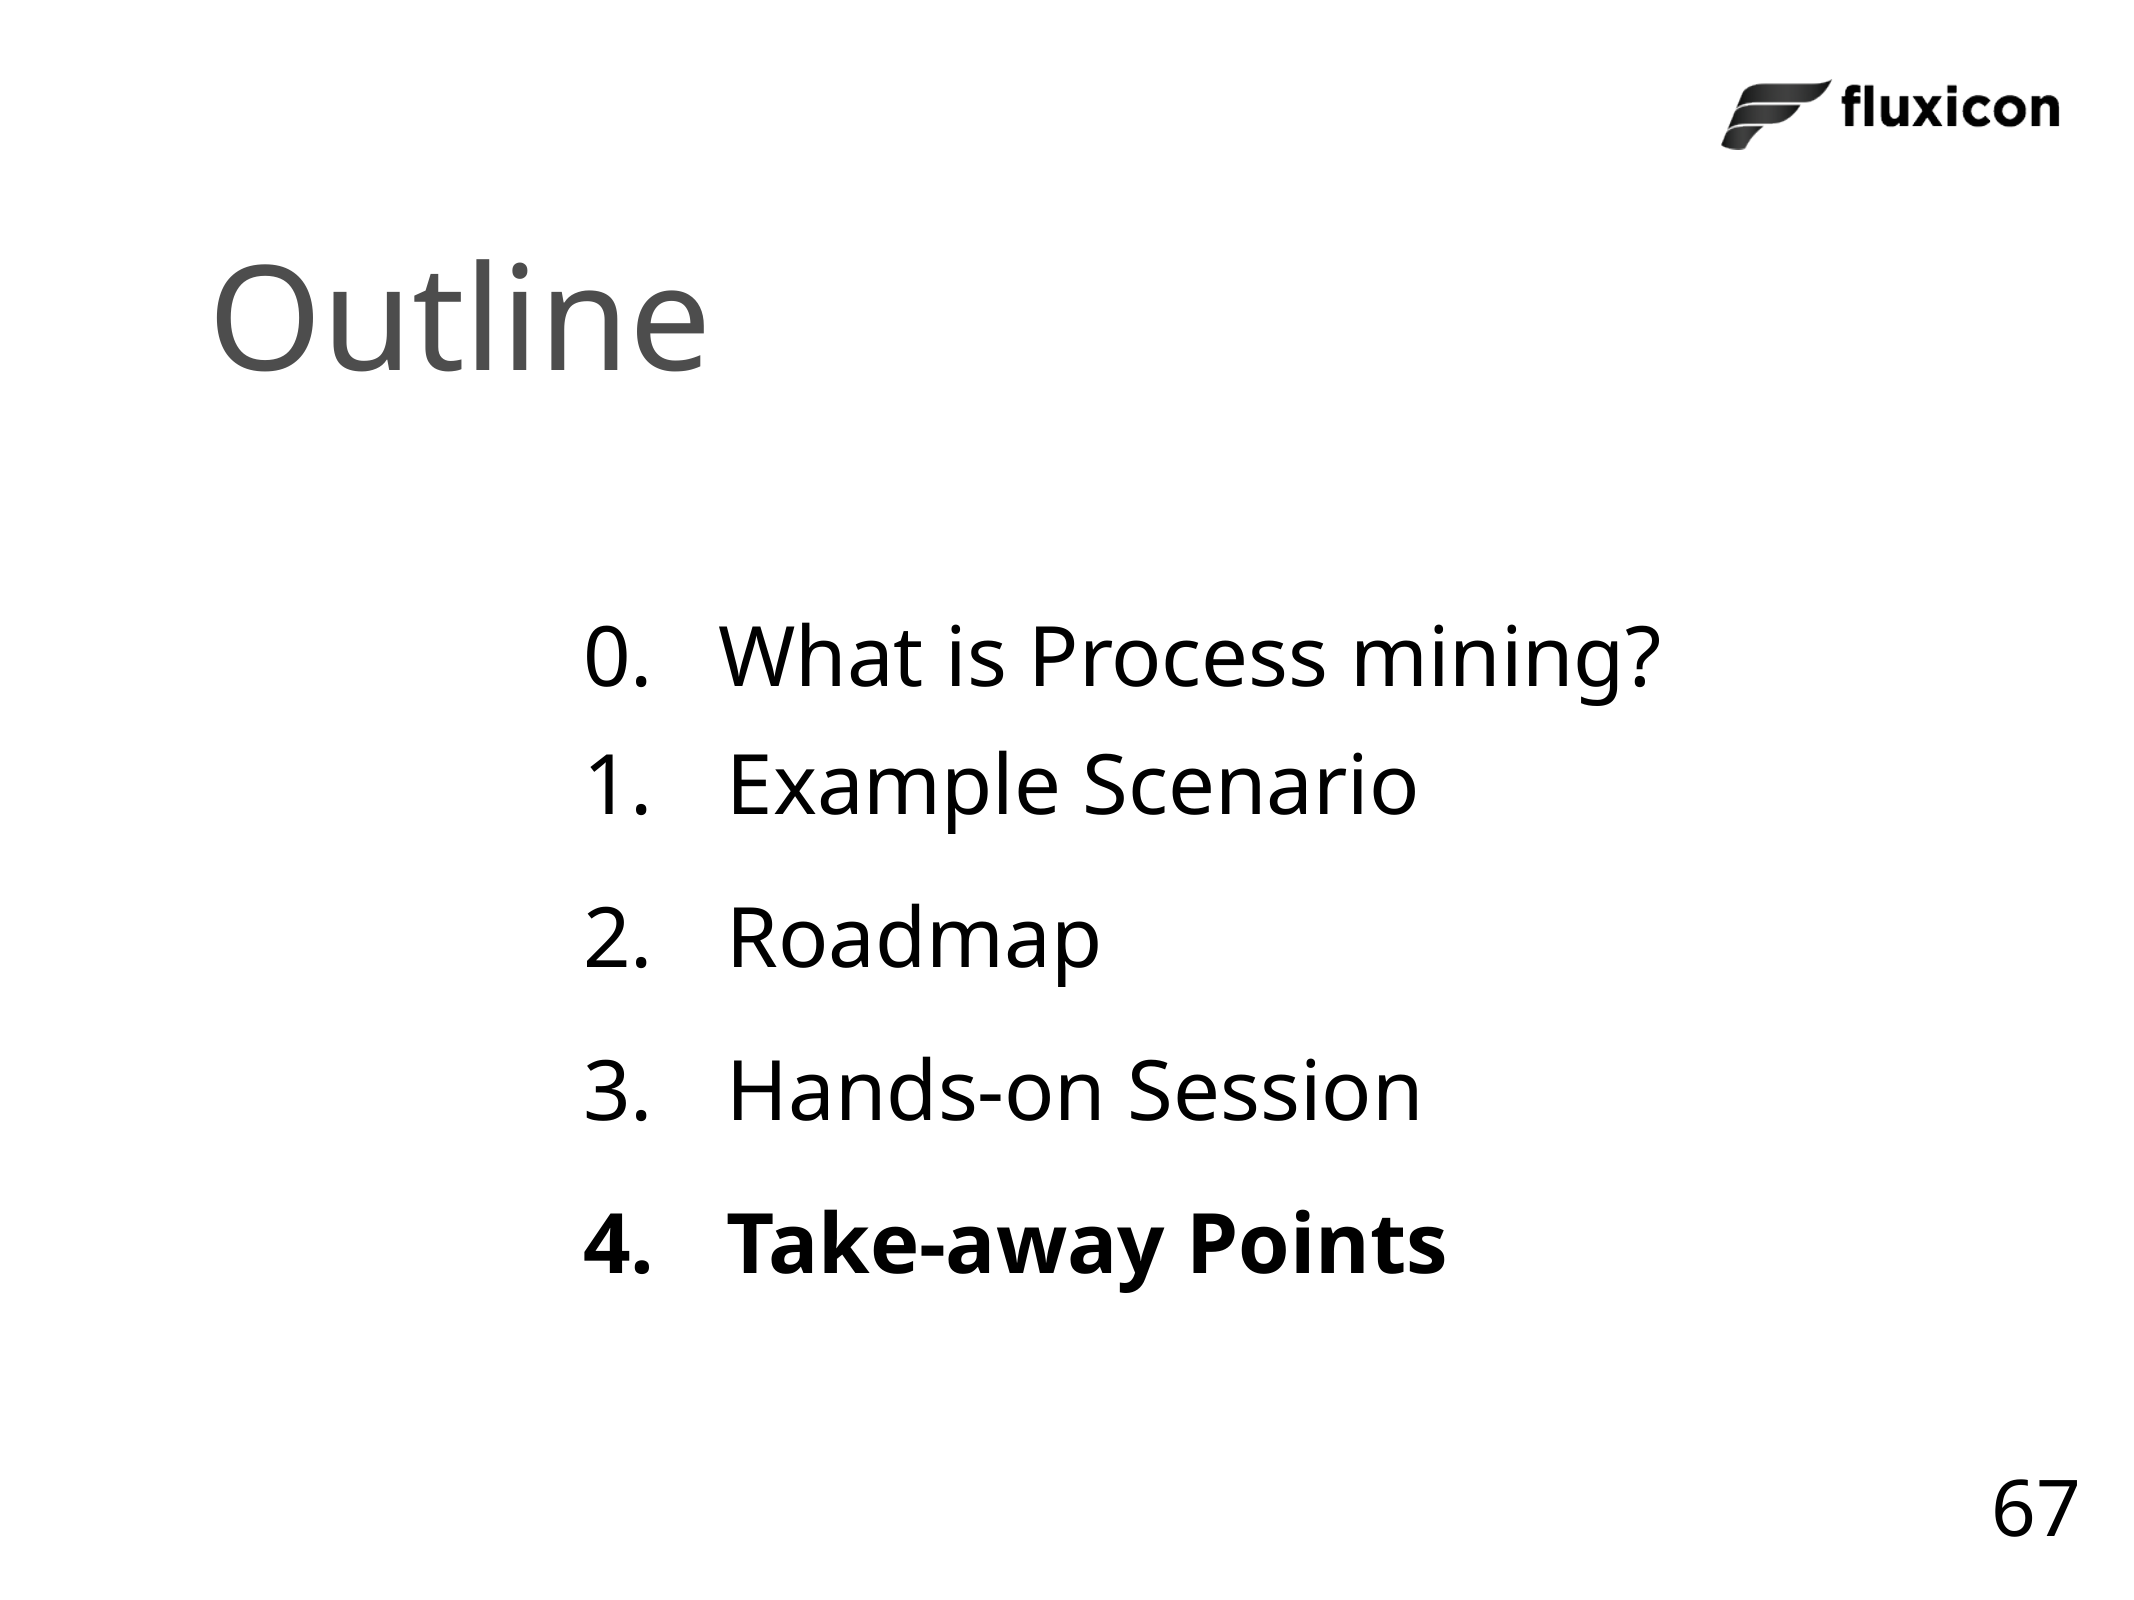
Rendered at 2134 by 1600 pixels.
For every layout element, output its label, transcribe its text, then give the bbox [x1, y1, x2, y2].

title Outline [202, 208, 1930, 417]
picture [1721, 78, 2063, 150]
list 0. What is Process mining? Example Scenario Roadmap Hands-on Session Take-away Points [535, 616, 1752, 1230]
text_box 67 [1976, 1450, 2105, 1573]
